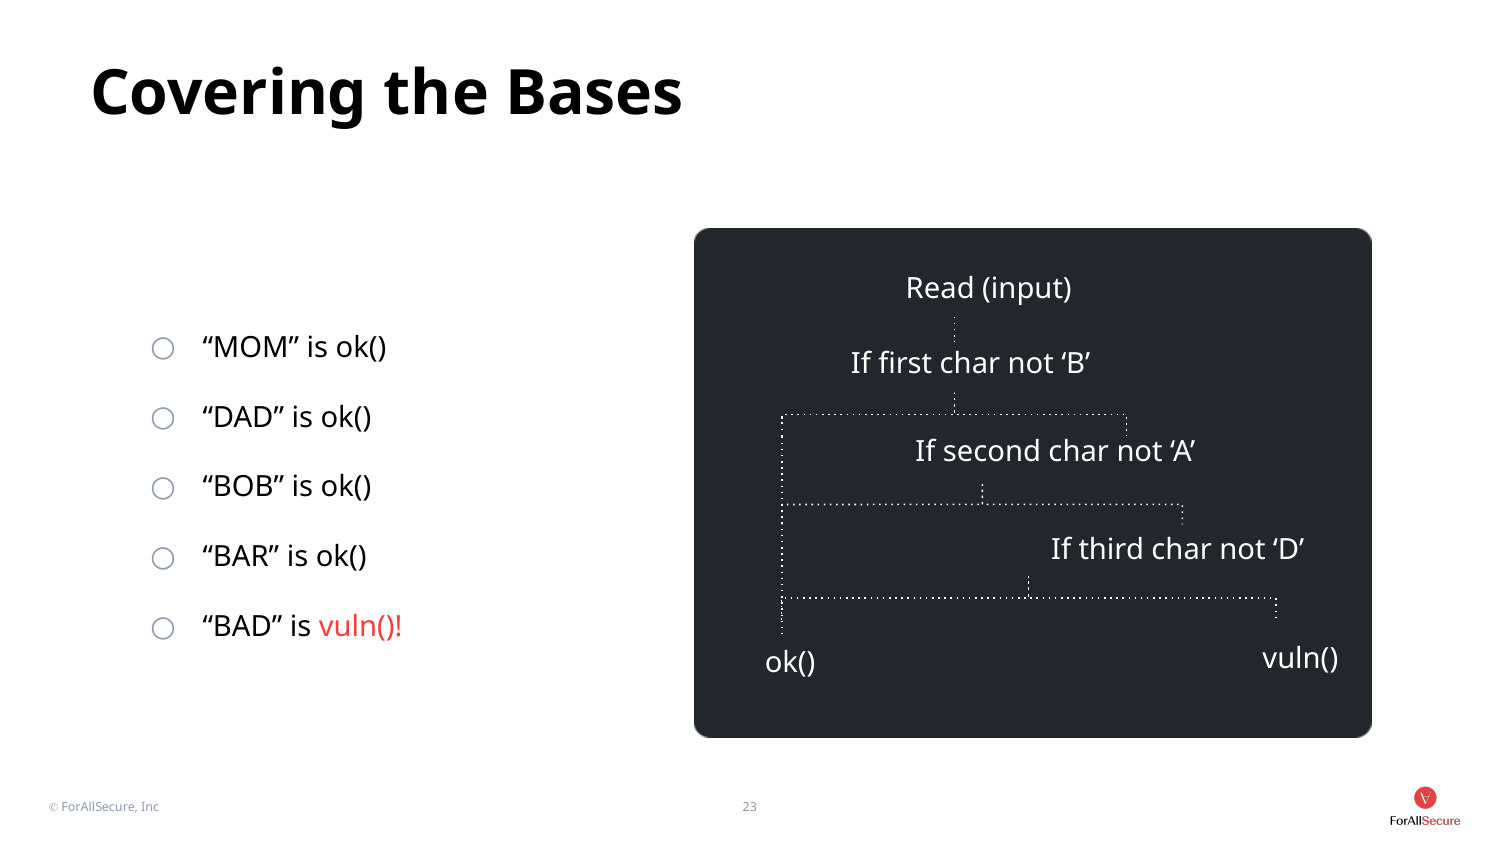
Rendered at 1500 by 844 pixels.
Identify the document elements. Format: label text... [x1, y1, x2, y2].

title Covering the Bases [75, 37, 1425, 169]
picture [694, 228, 1372, 738]
picture [1387, 786, 1463, 826]
list “MOM” is ok() “DAD” is ok() “BOB” is ok() “BAR” is ok() “BAD” is vuln()! [37, 200, 695, 765]
